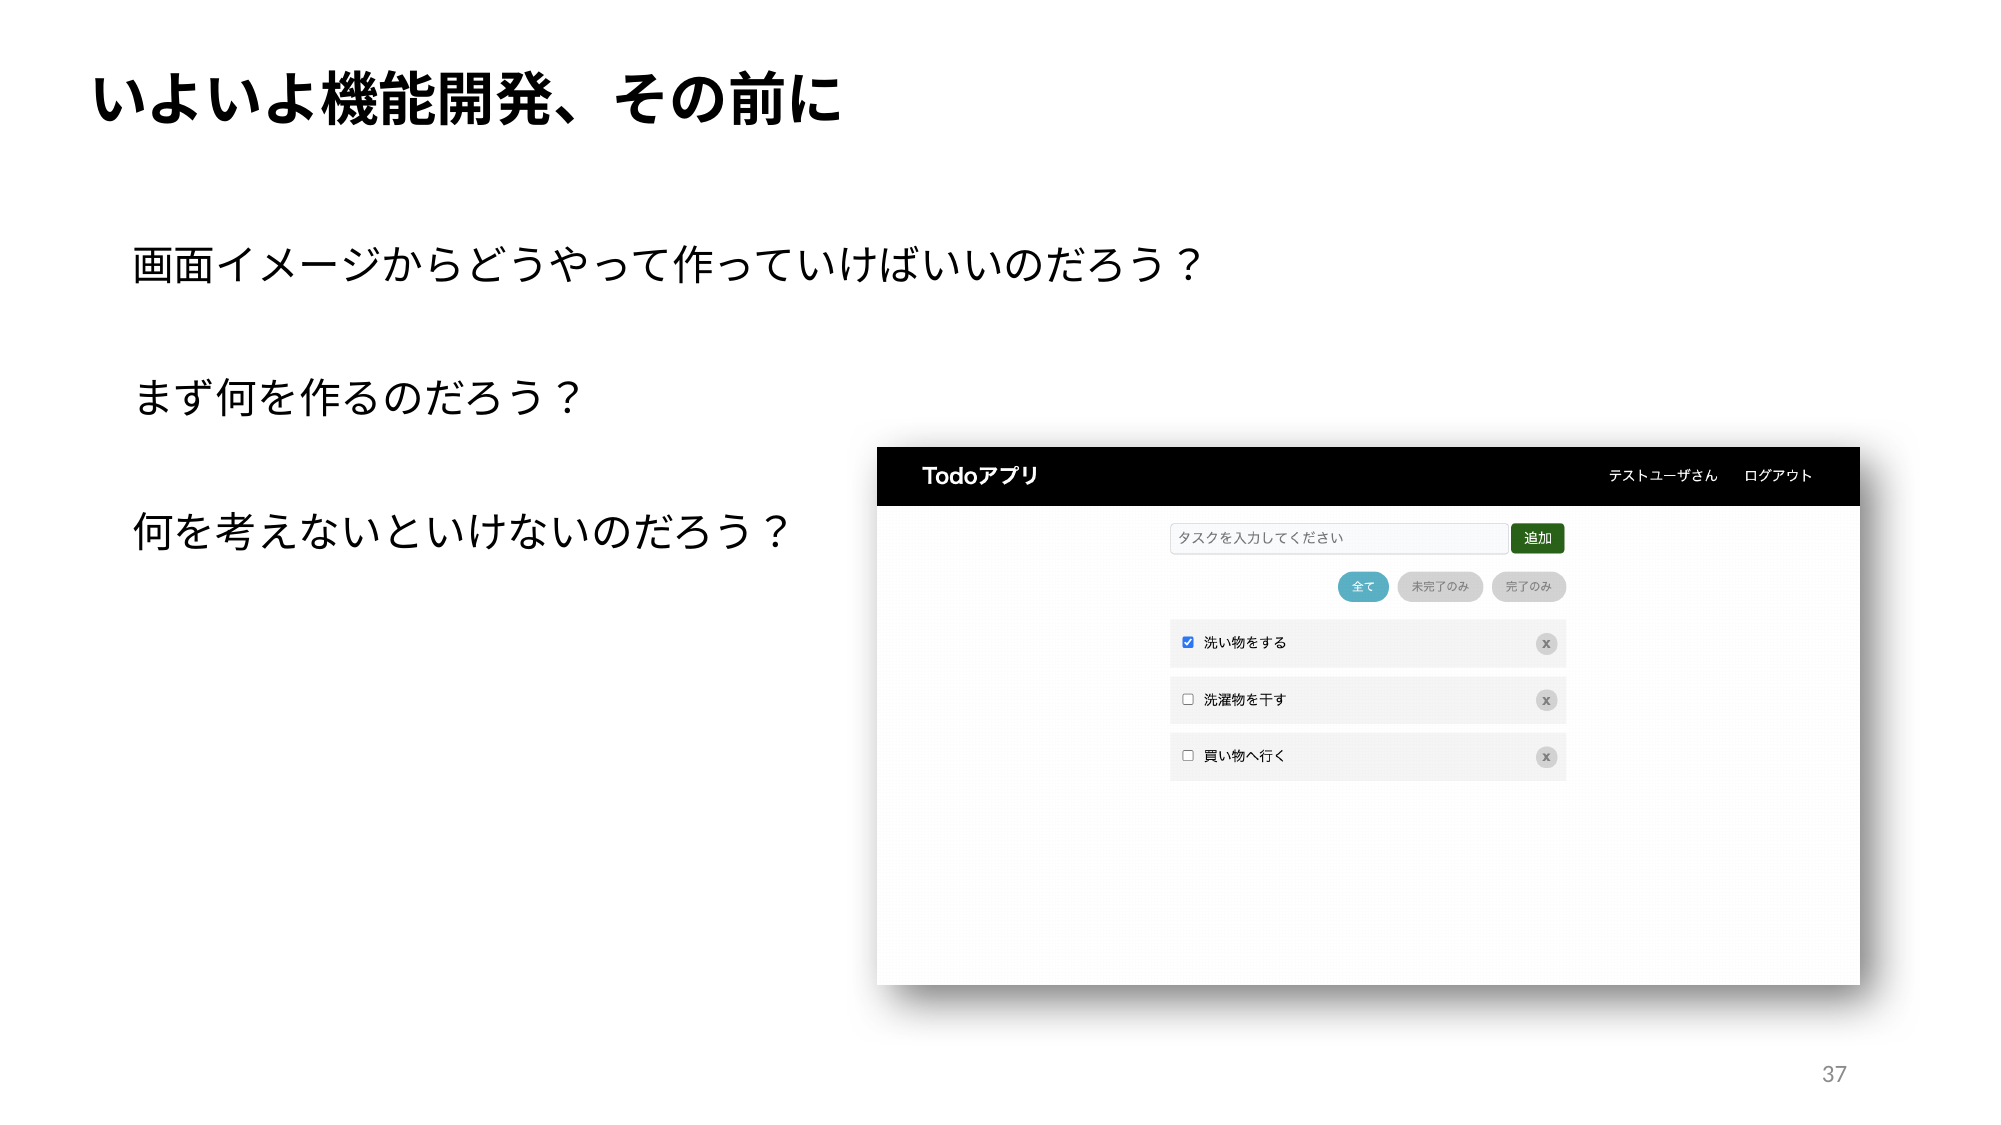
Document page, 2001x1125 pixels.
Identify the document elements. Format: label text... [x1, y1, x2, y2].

picture [877, 447, 1860, 985]
slide_number 37 [1412, 1042, 1863, 1103]
text_box 画面イメージからどうやって作っていけばいいのだろう？ まず何を作るのだろう？ 何を考えないといけないのだろう？ [117, 214, 1904, 630]
text_box いよいよ機能開発、その前に [74, 54, 1454, 140]
